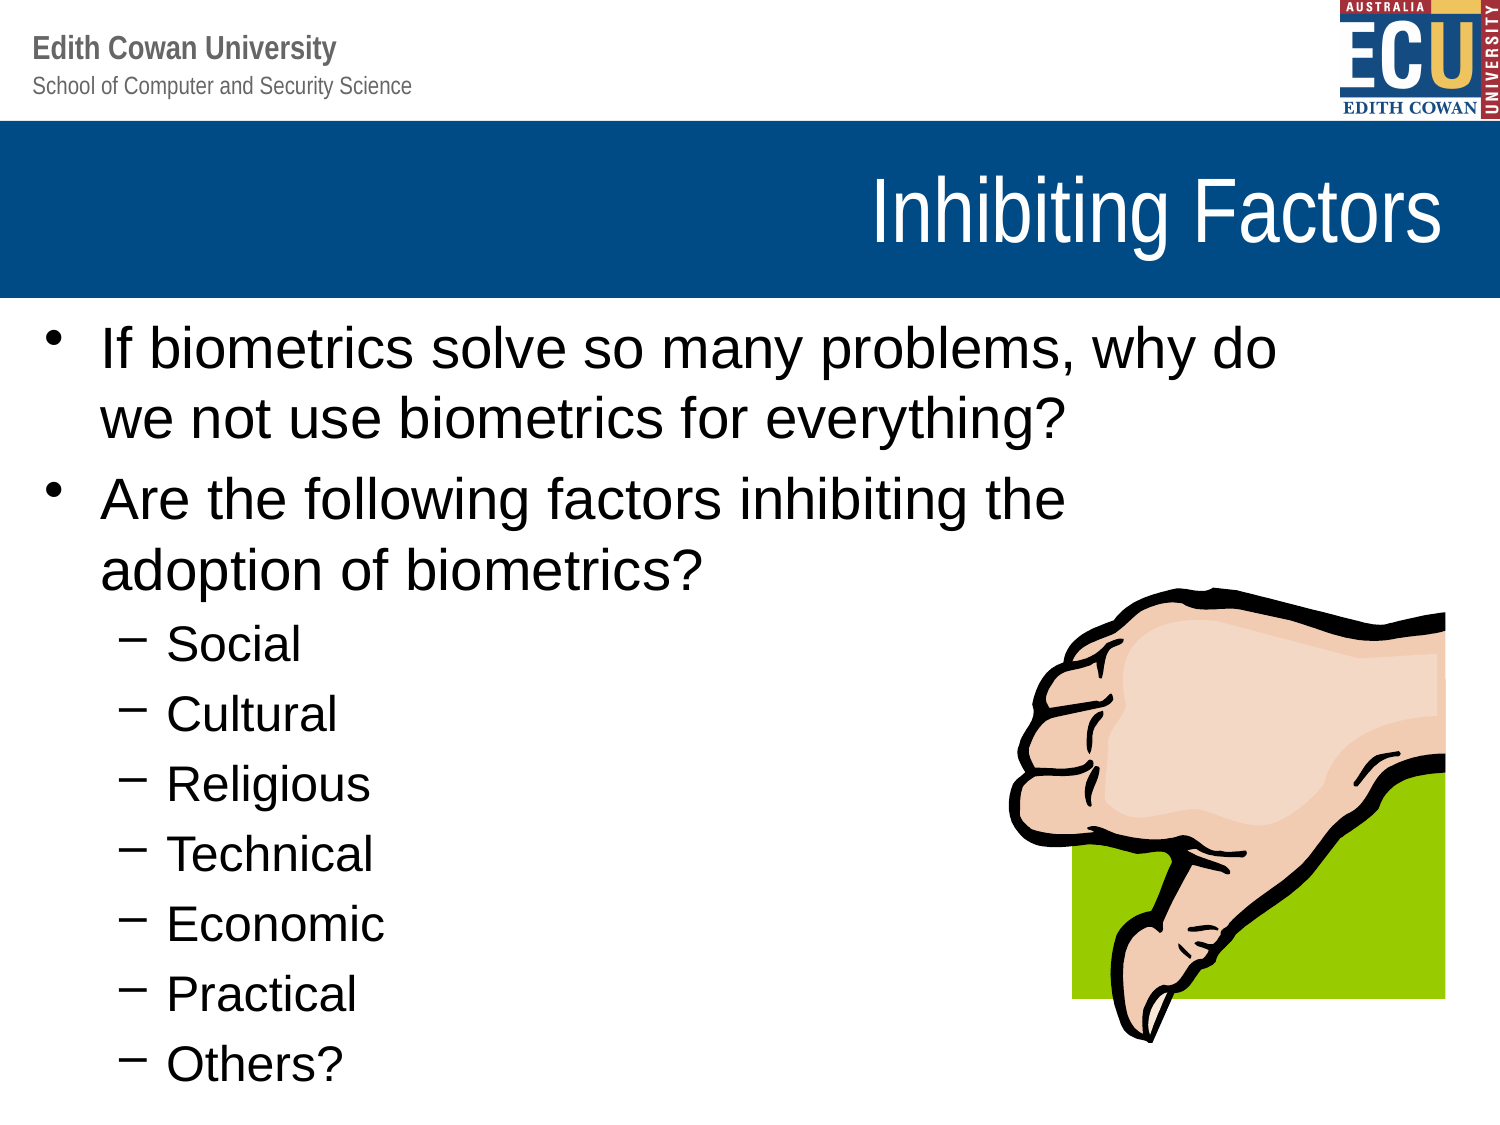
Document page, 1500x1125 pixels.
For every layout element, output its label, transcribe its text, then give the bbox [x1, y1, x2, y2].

picture [1006, 585, 1446, 1043]
title Inhibiting Factors [40, 123, 1460, 289]
picture [1340, 0, 1500, 119]
text_box If biometrics solve so many problems, why do we not use biometrics for everything? Are the following factors inhibiting the adoption of biometrics? Social Cultural Religious Technical Economic Practical Others? [29, 302, 1317, 622]
